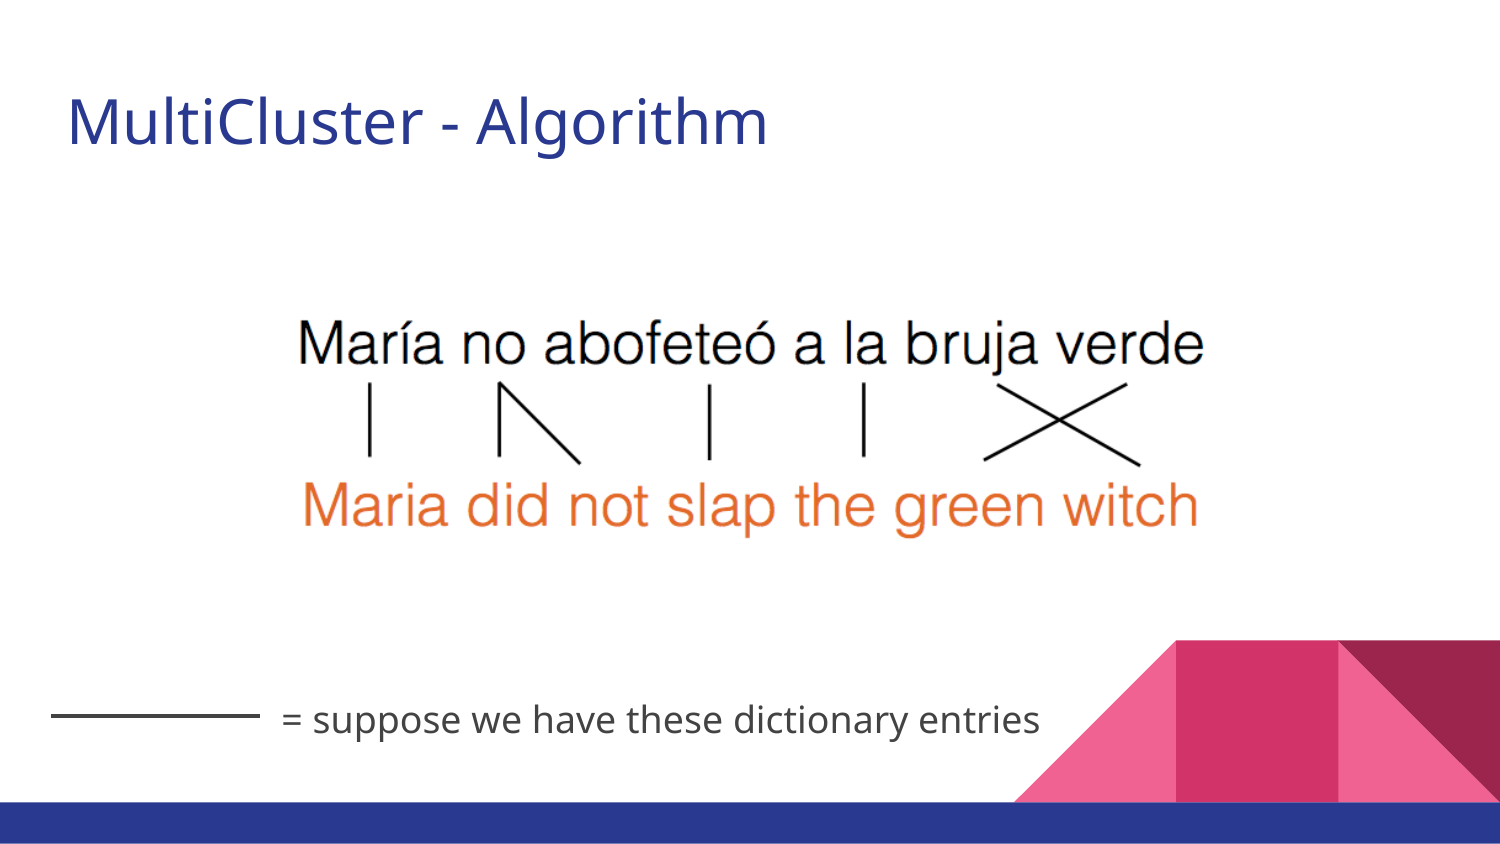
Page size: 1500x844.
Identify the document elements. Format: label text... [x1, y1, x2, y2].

picture [287, 302, 1213, 542]
list = suppose we have these dictionary entries [266, 674, 1080, 758]
title MultiCluster - Algorithm [51, 67, 1449, 167]
